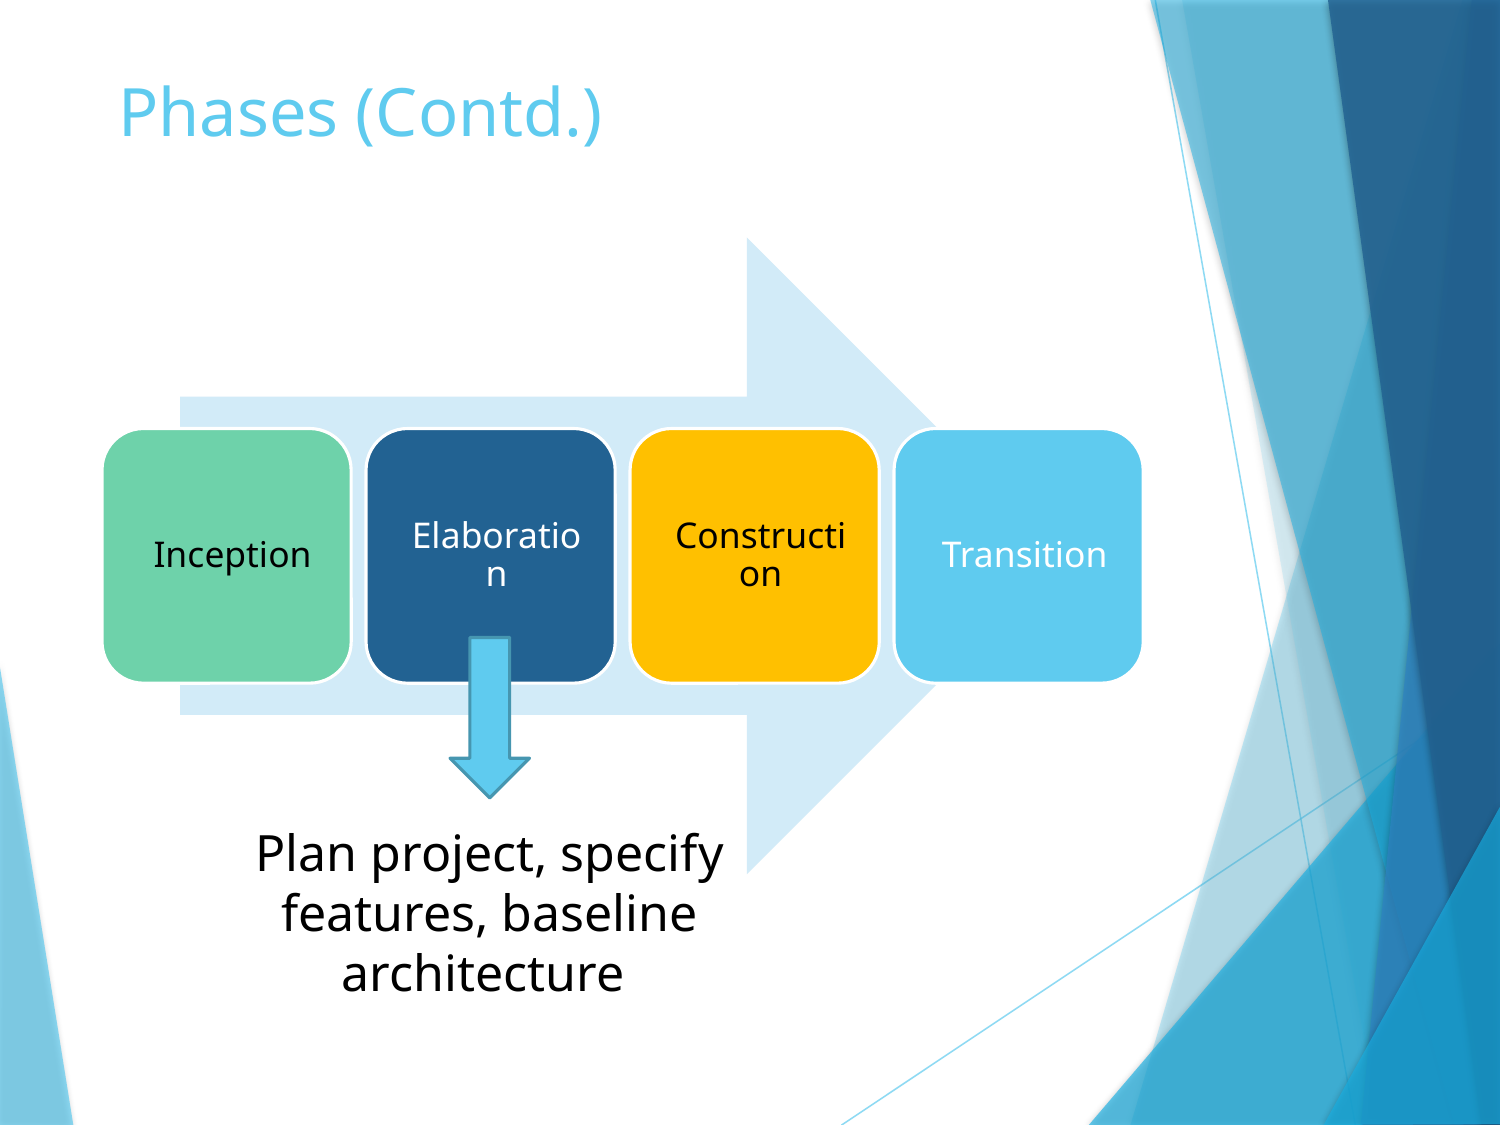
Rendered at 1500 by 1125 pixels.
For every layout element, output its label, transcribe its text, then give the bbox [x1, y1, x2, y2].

title Phases (Contd.) [103, 62, 1397, 280]
text_box Plan project, specify features, baseline architecture [152, 883, 828, 1009]
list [101, 236, 1144, 875]
